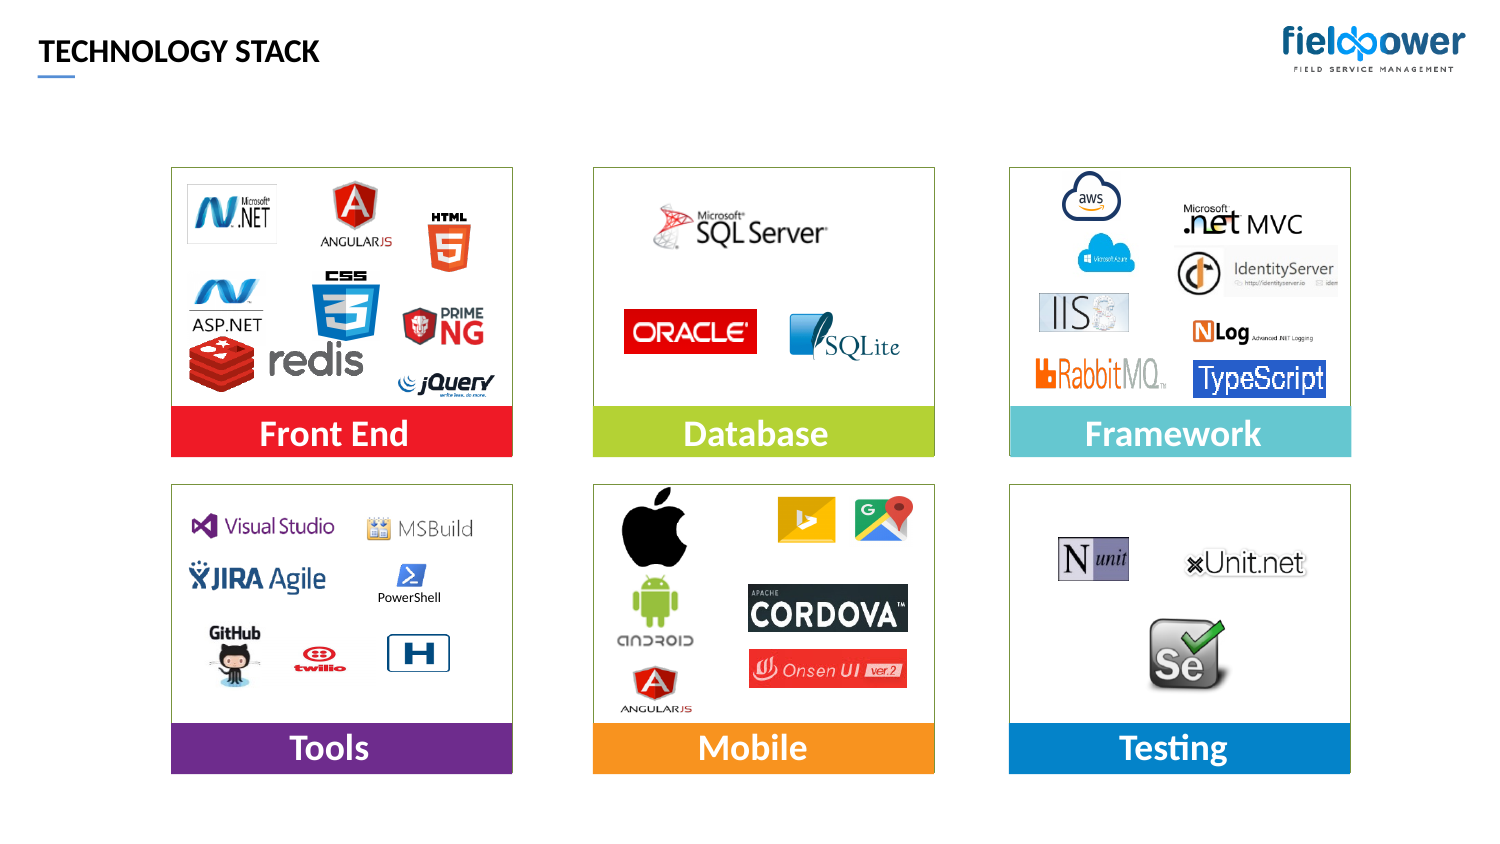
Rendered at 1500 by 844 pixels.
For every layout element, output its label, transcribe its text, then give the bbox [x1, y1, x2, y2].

picture [397, 372, 495, 397]
text_box [591, 165, 936, 458]
picture [624, 309, 757, 354]
text_box Tools [274, 715, 385, 776]
picture [1181, 545, 1309, 580]
text_box [591, 482, 613, 775]
text_box [845, 405, 935, 458]
picture [1039, 292, 1129, 333]
picture [1174, 196, 1310, 240]
picture [612, 484, 697, 569]
picture [419, 213, 479, 273]
picture [1281, 21, 1467, 76]
picture [777, 496, 836, 544]
text_box [823, 722, 935, 775]
text_box [1007, 482, 1352, 775]
picture [180, 502, 347, 549]
picture [1173, 245, 1338, 298]
picture [187, 184, 277, 244]
text_box [592, 722, 682, 775]
text_box Framework [1070, 401, 1277, 461]
picture [649, 196, 836, 261]
picture [849, 496, 913, 548]
picture [1058, 536, 1130, 581]
picture [361, 509, 479, 549]
picture [187, 271, 510, 394]
text_box [693, 482, 936, 775]
picture [748, 584, 908, 632]
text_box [362, 559, 458, 614]
text_box [1277, 405, 1352, 458]
text_box [1243, 722, 1351, 775]
text_box Front End [244, 401, 425, 461]
picture [749, 648, 907, 689]
text_box [1008, 722, 1104, 775]
text_box Database [668, 401, 845, 461]
picture [387, 634, 451, 672]
picture [1062, 171, 1151, 287]
picture [199, 621, 376, 691]
text_box [169, 482, 514, 775]
text_box TECHNOLOGY STACK [24, 21, 336, 77]
picture [312, 171, 400, 260]
text_box [170, 722, 274, 775]
text_box Testing [1104, 715, 1243, 776]
text_box [425, 405, 513, 458]
text_box [35, 73, 77, 80]
picture [1144, 614, 1233, 695]
text_box Mobile [682, 715, 823, 776]
picture [1189, 317, 1322, 348]
picture [183, 558, 330, 596]
text_box [1007, 165, 1352, 458]
picture [612, 659, 700, 722]
text_box [170, 405, 244, 458]
text_box [169, 165, 514, 458]
text_box [1010, 405, 1070, 458]
picture [1193, 359, 1327, 398]
text_box [385, 722, 513, 775]
picture [787, 309, 901, 362]
picture [1032, 355, 1169, 392]
text_box [592, 405, 668, 458]
picture [612, 571, 700, 655]
